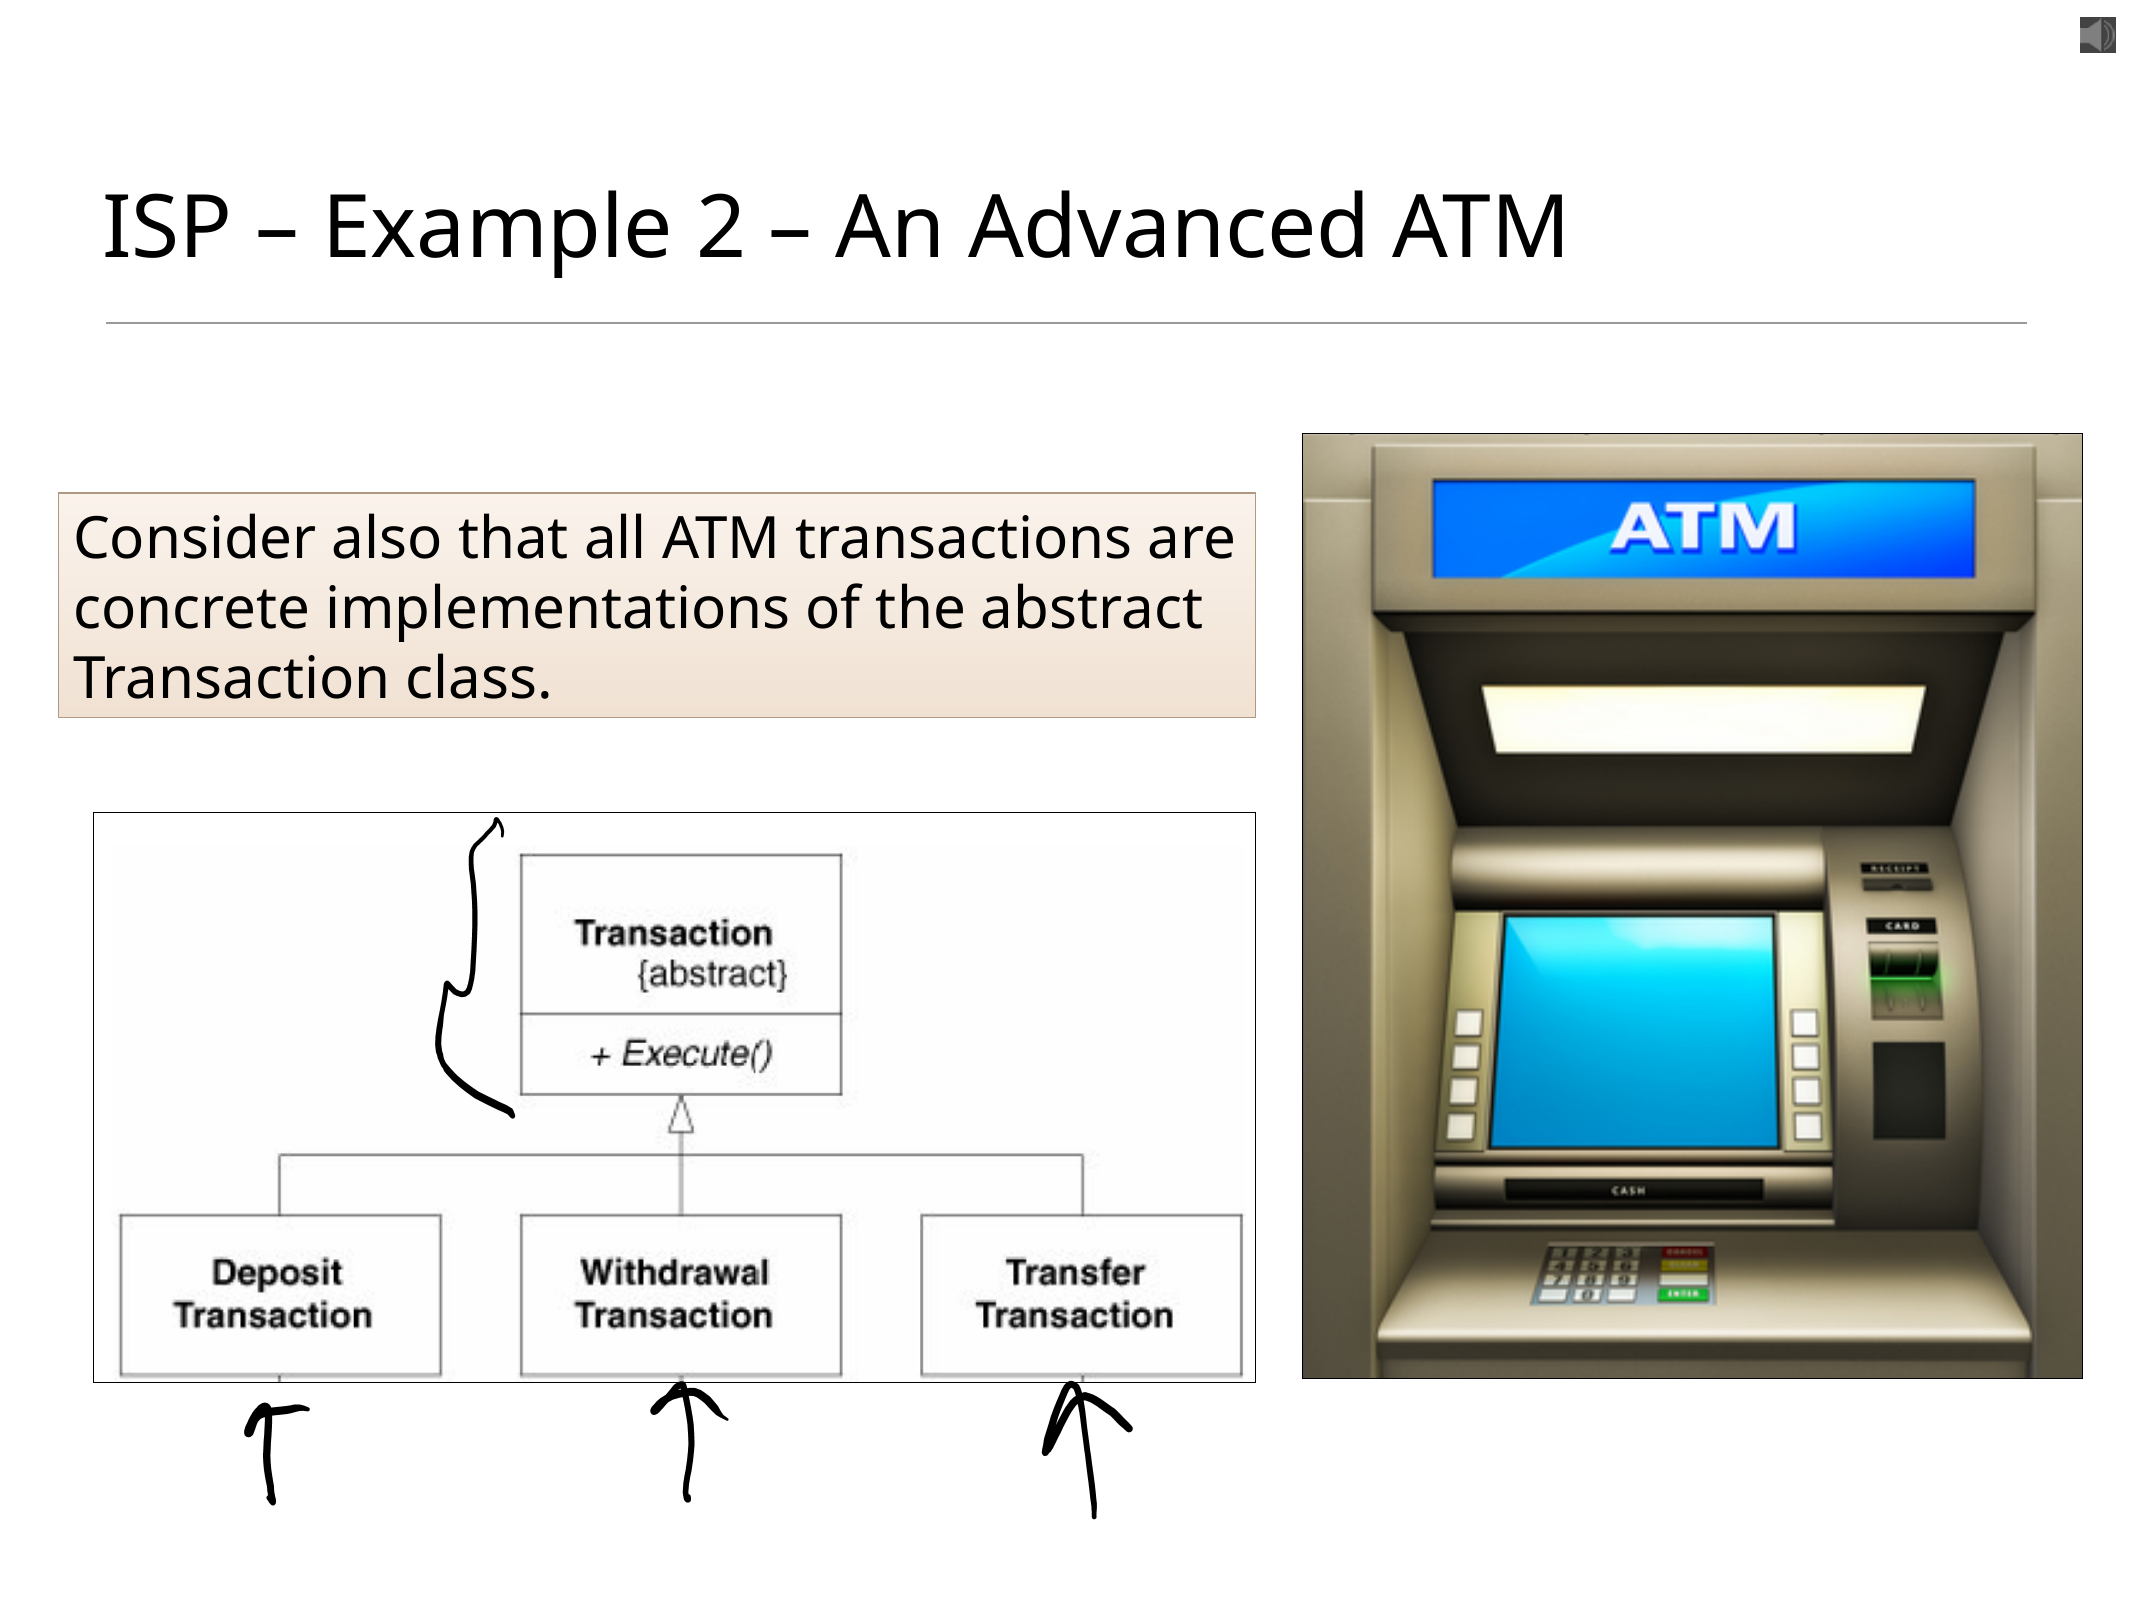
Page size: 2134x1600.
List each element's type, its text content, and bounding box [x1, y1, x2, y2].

picture [93, 812, 1256, 1532]
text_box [2078, 16, 2117, 55]
text_box Consider also that all ATM transactions are concrete implementations of the abstract Transaction class. [58, 492, 1256, 718]
title ISP – Example 2 – An Advanced ATM [93, 53, 2041, 284]
picture [1302, 433, 2083, 1379]
